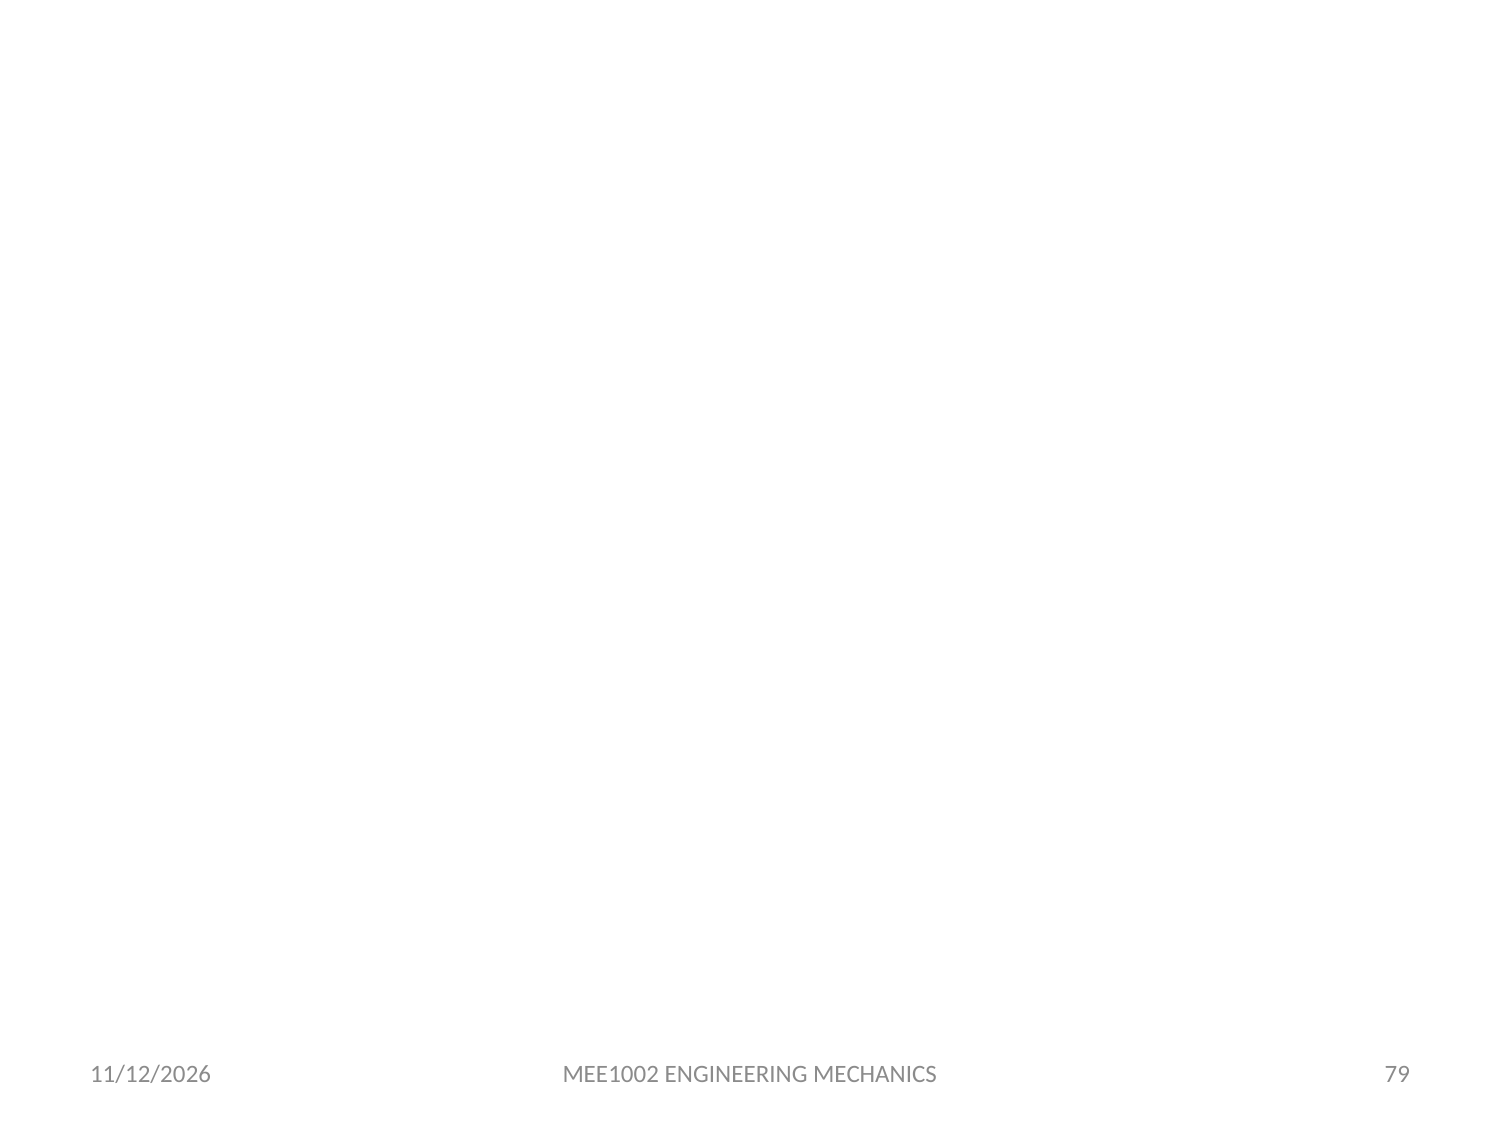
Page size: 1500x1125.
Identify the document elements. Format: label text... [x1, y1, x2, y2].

slide_number 16-Jun-22 [75, 1042, 425, 1103]
footer MEE1002 ENGINEERING MECHANICS [512, 1042, 988, 1103]
slide_number 79 [1074, 1042, 1425, 1103]
